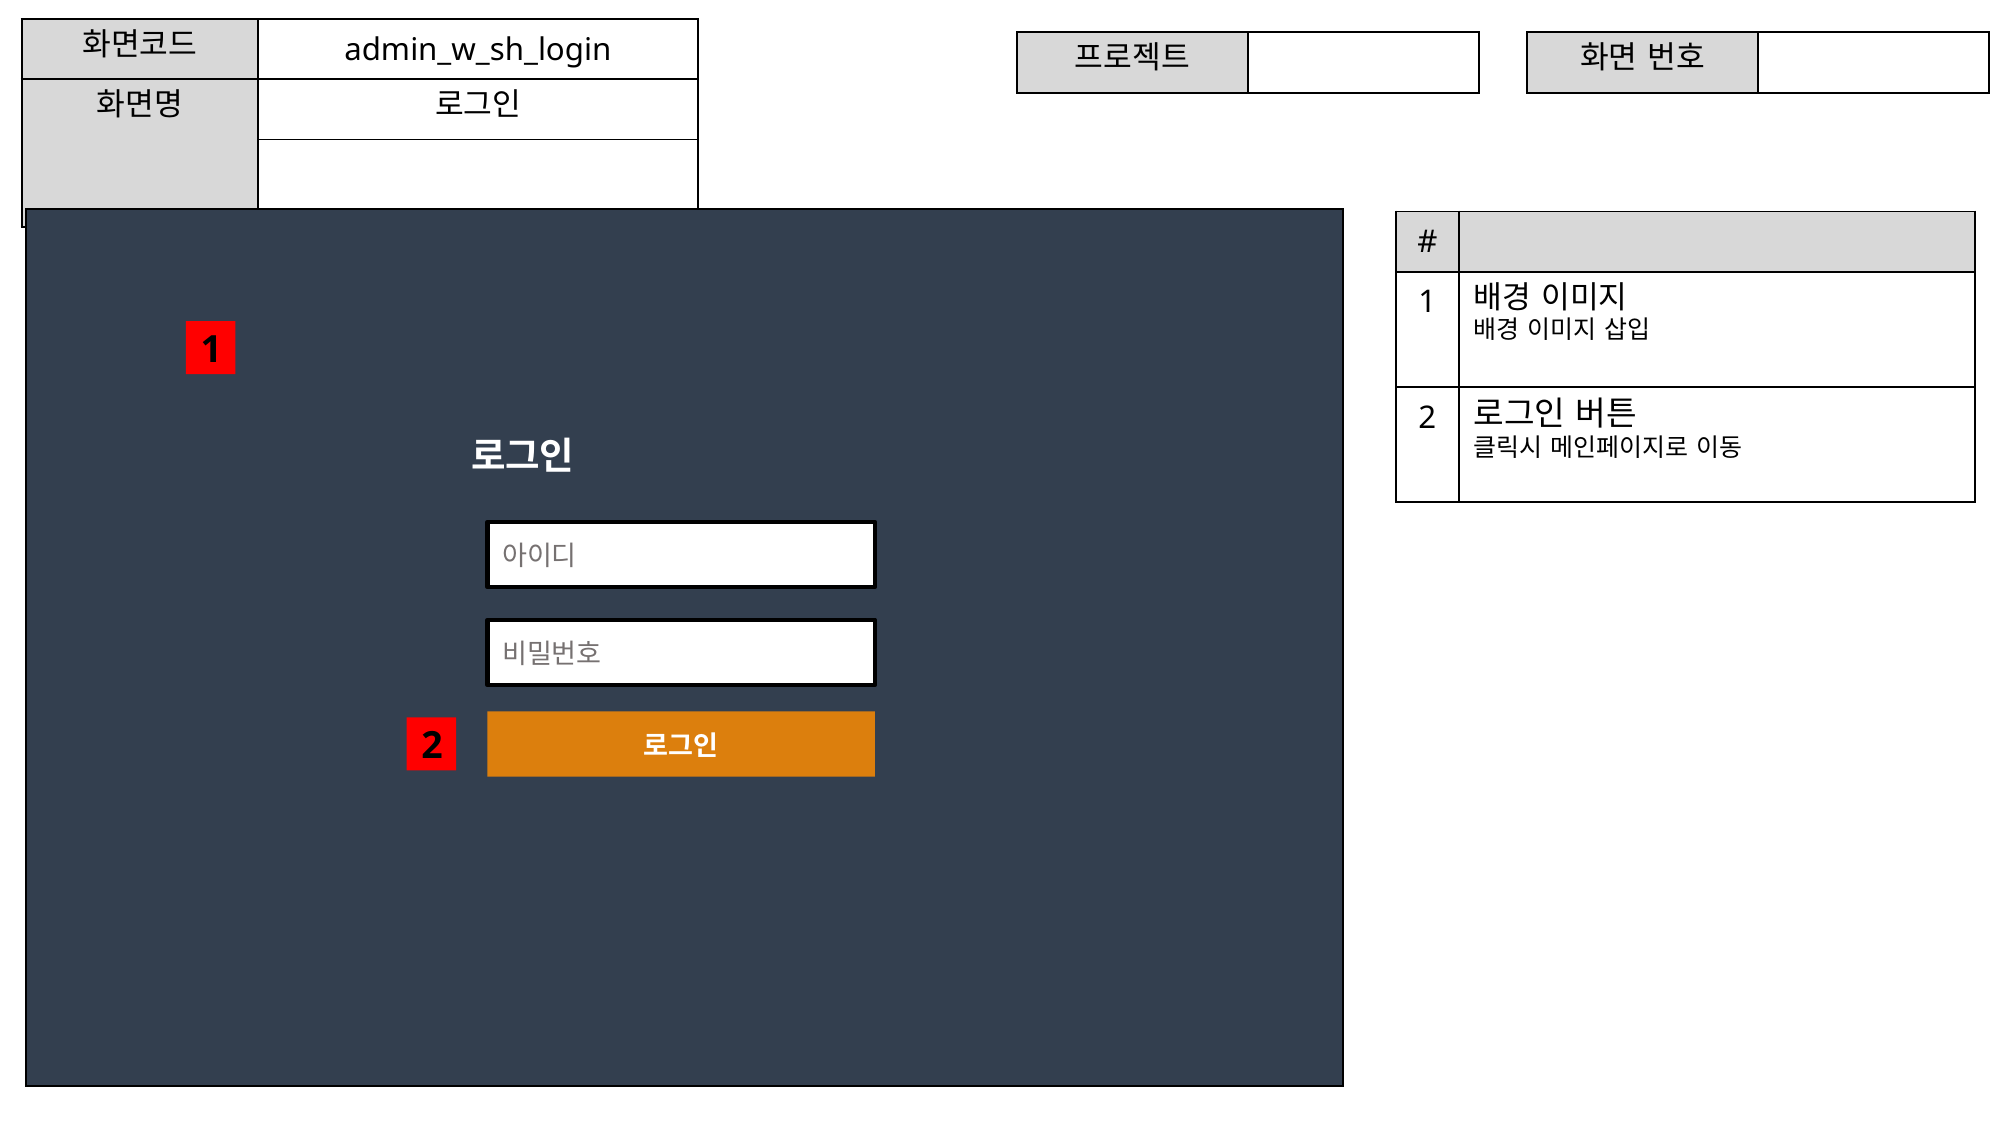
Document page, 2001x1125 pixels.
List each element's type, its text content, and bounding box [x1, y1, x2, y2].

text_box 아이디 [485, 520, 877, 589]
text_box [25, 208, 1344, 1087]
text_box 로그인 [485, 709, 877, 779]
table_header 프로젝트 [1018, 33, 1247, 92]
table_cell 1 [1397, 273, 1458, 386]
table_cell 로그인 버튼 클릭시 메인페이지로 이동 [1460, 388, 1974, 501]
table_cell 2 [1397, 388, 1458, 501]
table_header 화면코드 [23, 20, 257, 78]
table_header [1249, 33, 1478, 92]
table_cell 로그인 [259, 80, 697, 139]
table_cell 배경 이미지 배경 이미지 삽입 [1460, 273, 1974, 386]
table_header # [1397, 212, 1458, 271]
table_header 화면 번호 [1528, 33, 1757, 92]
table_cell [259, 140, 697, 208]
table_header [1759, 33, 1988, 92]
text_box 비밀번호 [485, 618, 877, 687]
text_box 2 [406, 717, 457, 771]
table_header [1460, 212, 1974, 271]
text_box 로그인 [454, 419, 846, 489]
table_header admin_w_sh_login [259, 20, 697, 78]
text_box 1 [185, 321, 236, 375]
table_cell 화면명 [23, 80, 257, 226]
